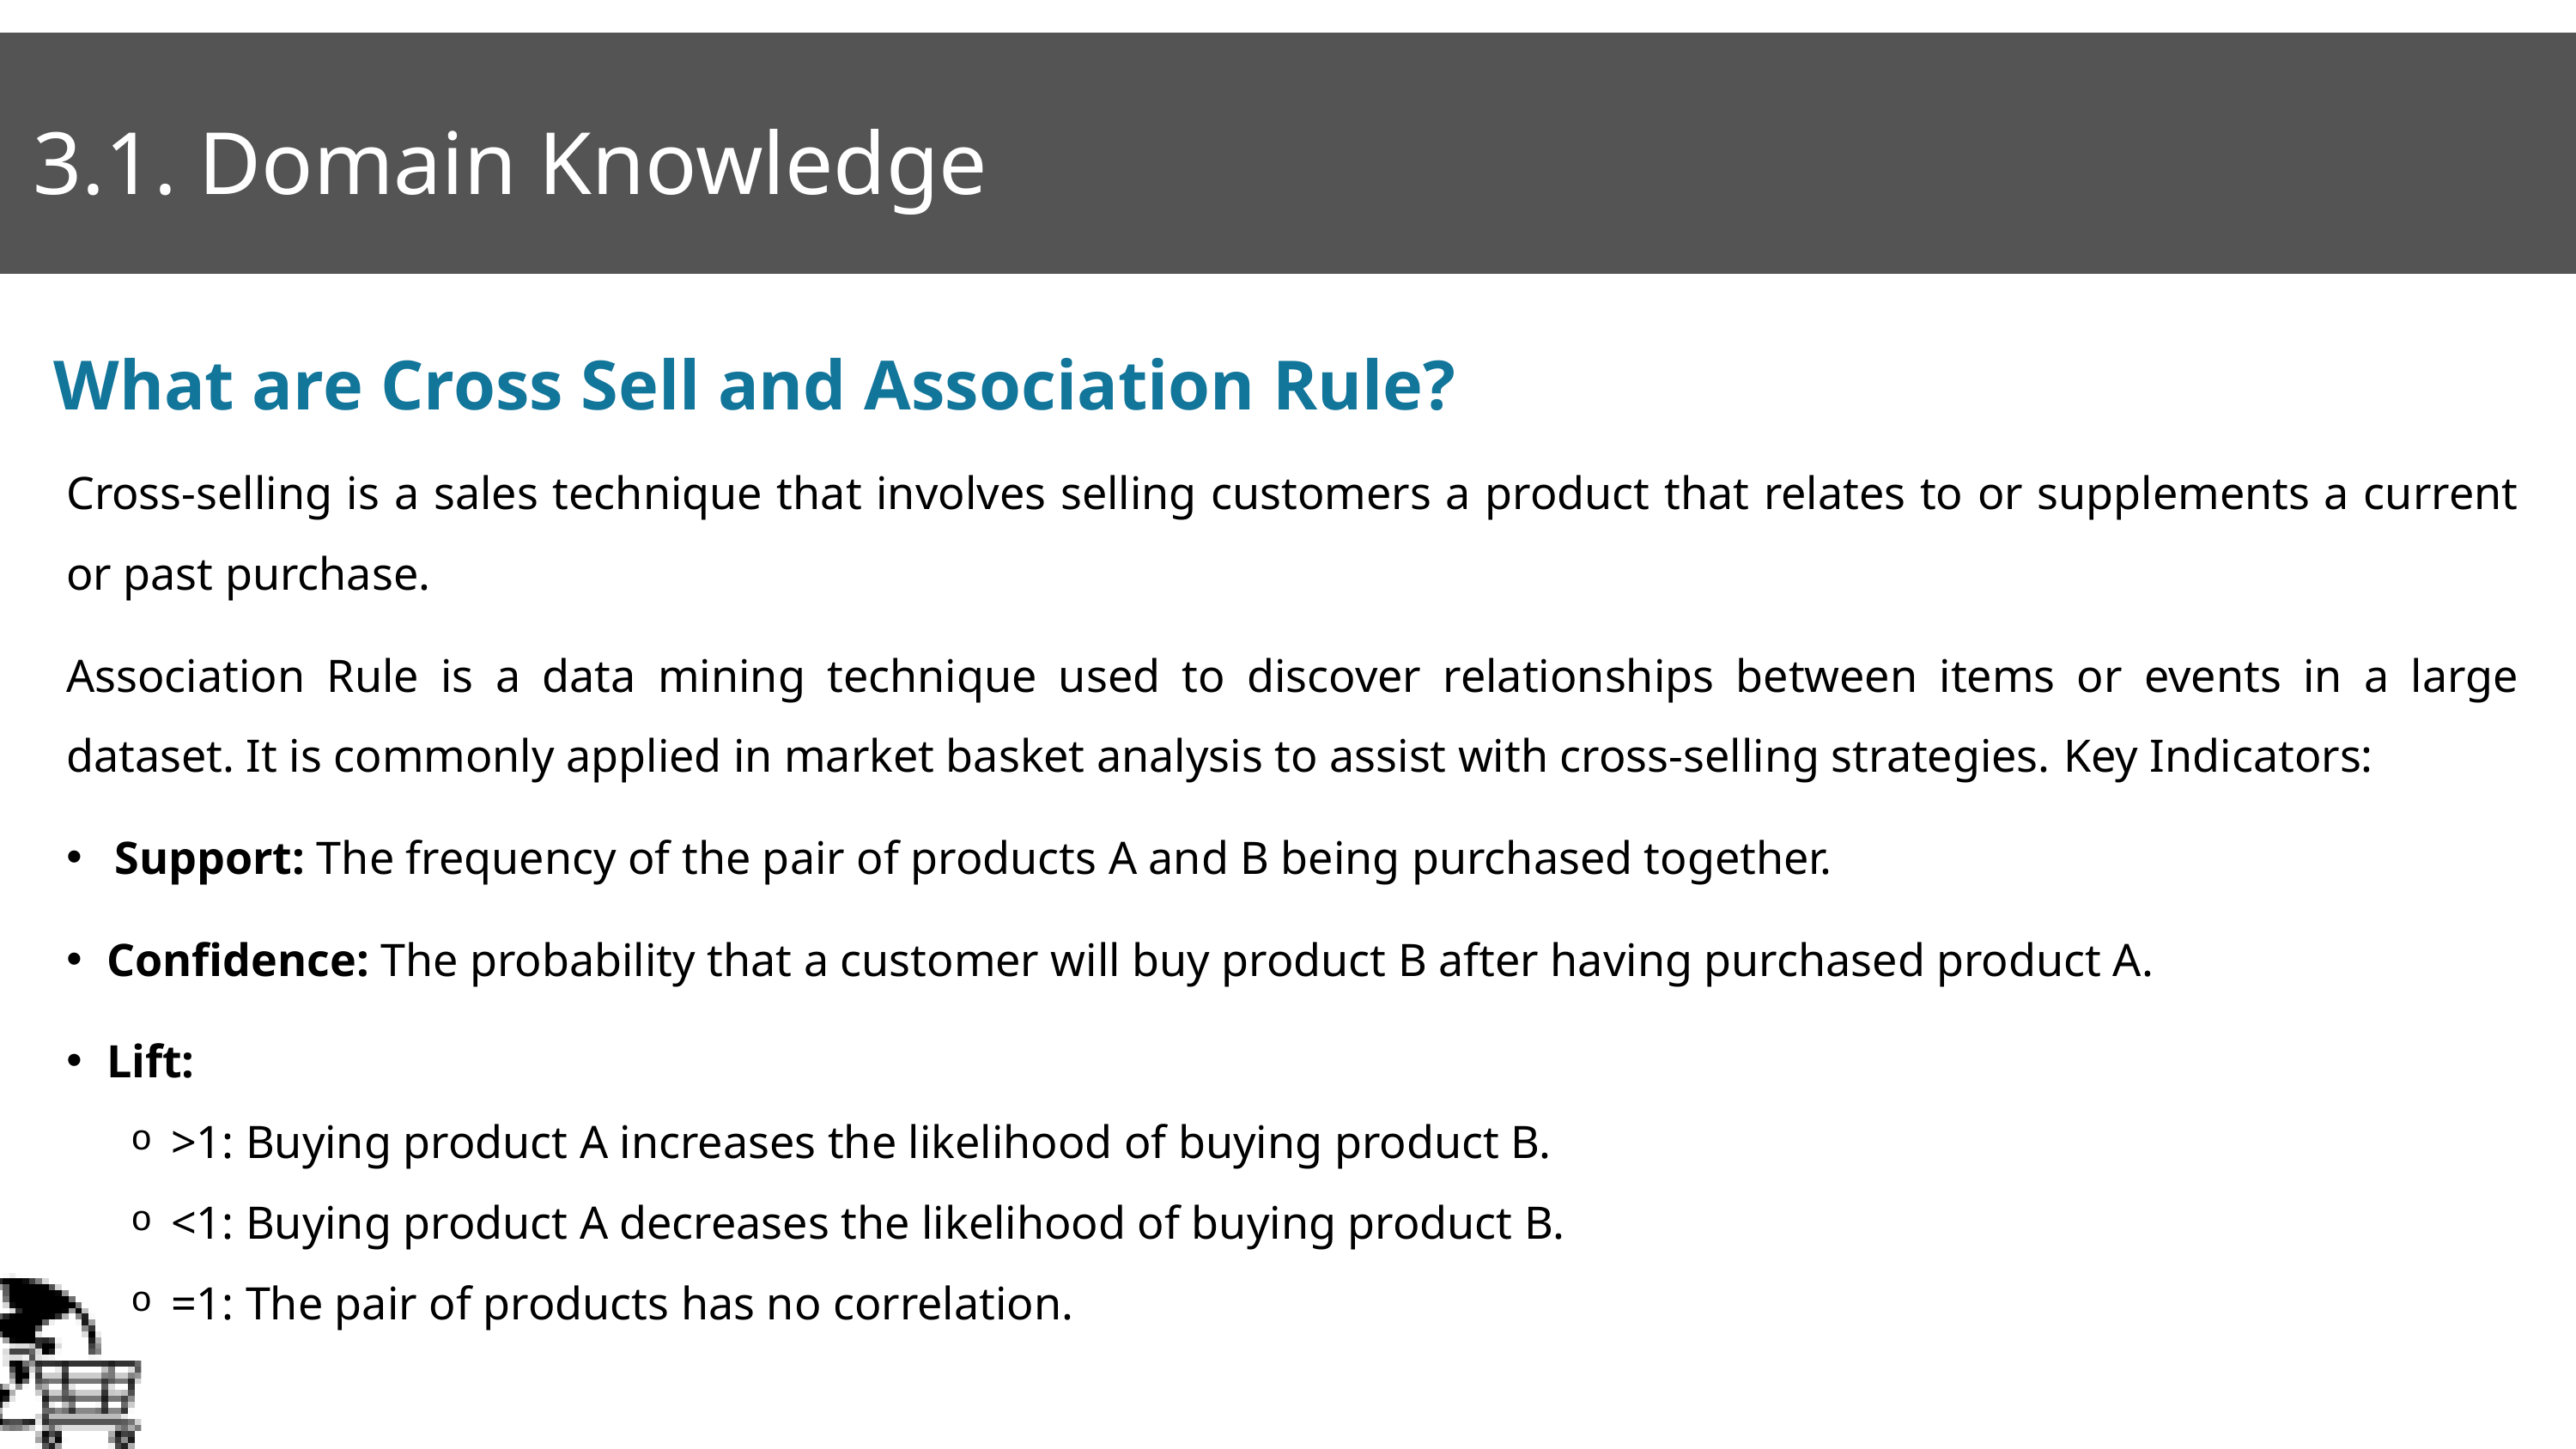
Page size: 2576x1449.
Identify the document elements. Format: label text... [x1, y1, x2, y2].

text_box Cross-selling is a sales technique that involves selling customers a product that relates to or supplements a current or past purchase. Association Rule is a data mining technique used to discover relationships between items or events in a large dataset. It is commonly applied in market basket analysis to assist with cross-selling strategies. Key Indicators: Support: The frequency of the pair of products A and B being purchased together. Confidence: The probability that a customer will buy product B after having purchased product A. Lift: >1: Buying product A increases the likelihood of buying product B. <1: Buying product A decreases the likelihood of buying product B. =1: The pair of products has no correlation. [53, 431, 2533, 1449]
text_box What are Cross Sell and Association Rule? [53, 284, 1688, 424]
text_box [0, 0, 2576, 274]
text_box [0, 1273, 142, 1449]
